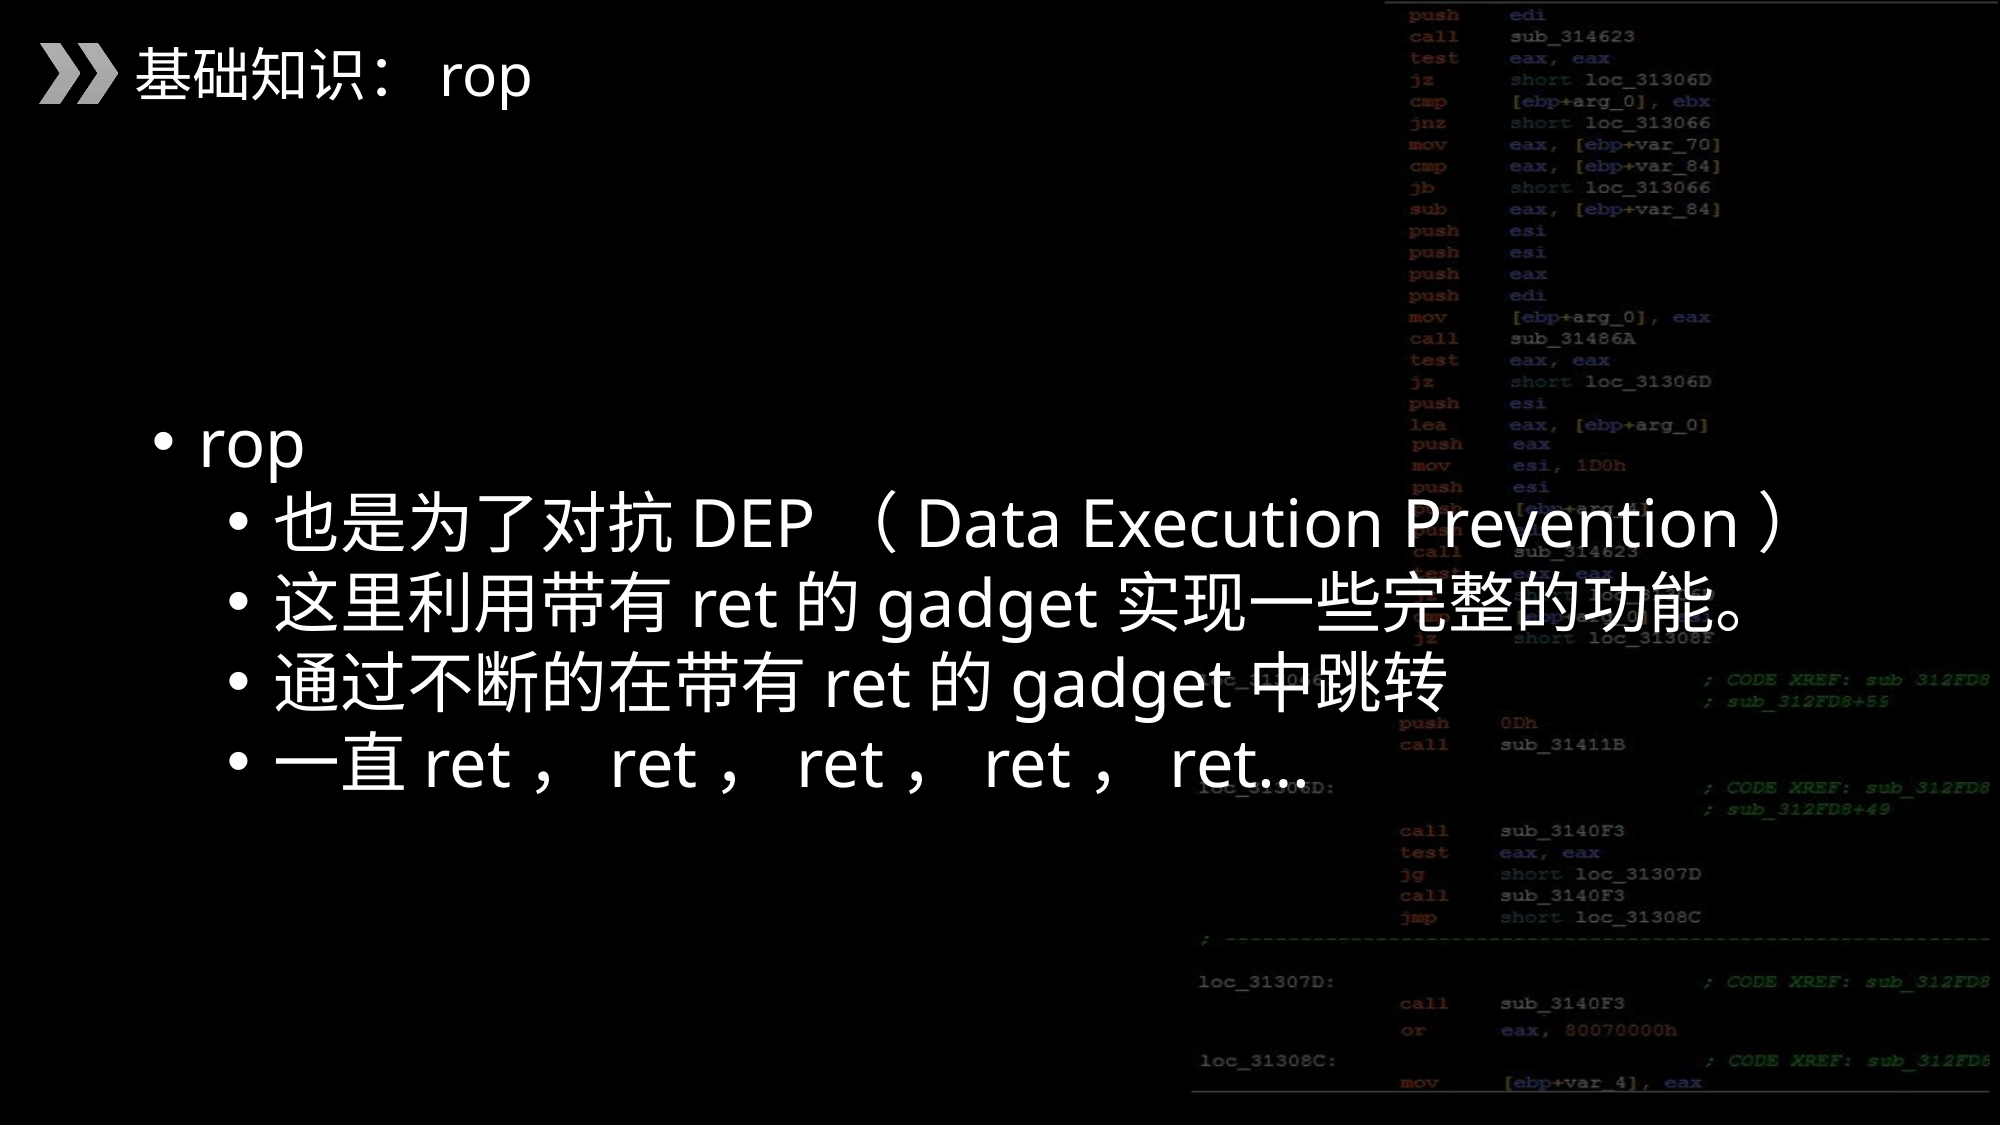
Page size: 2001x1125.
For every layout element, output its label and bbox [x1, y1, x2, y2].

picture [0, 0, 2000, 1125]
text_box [39, 42, 119, 104]
